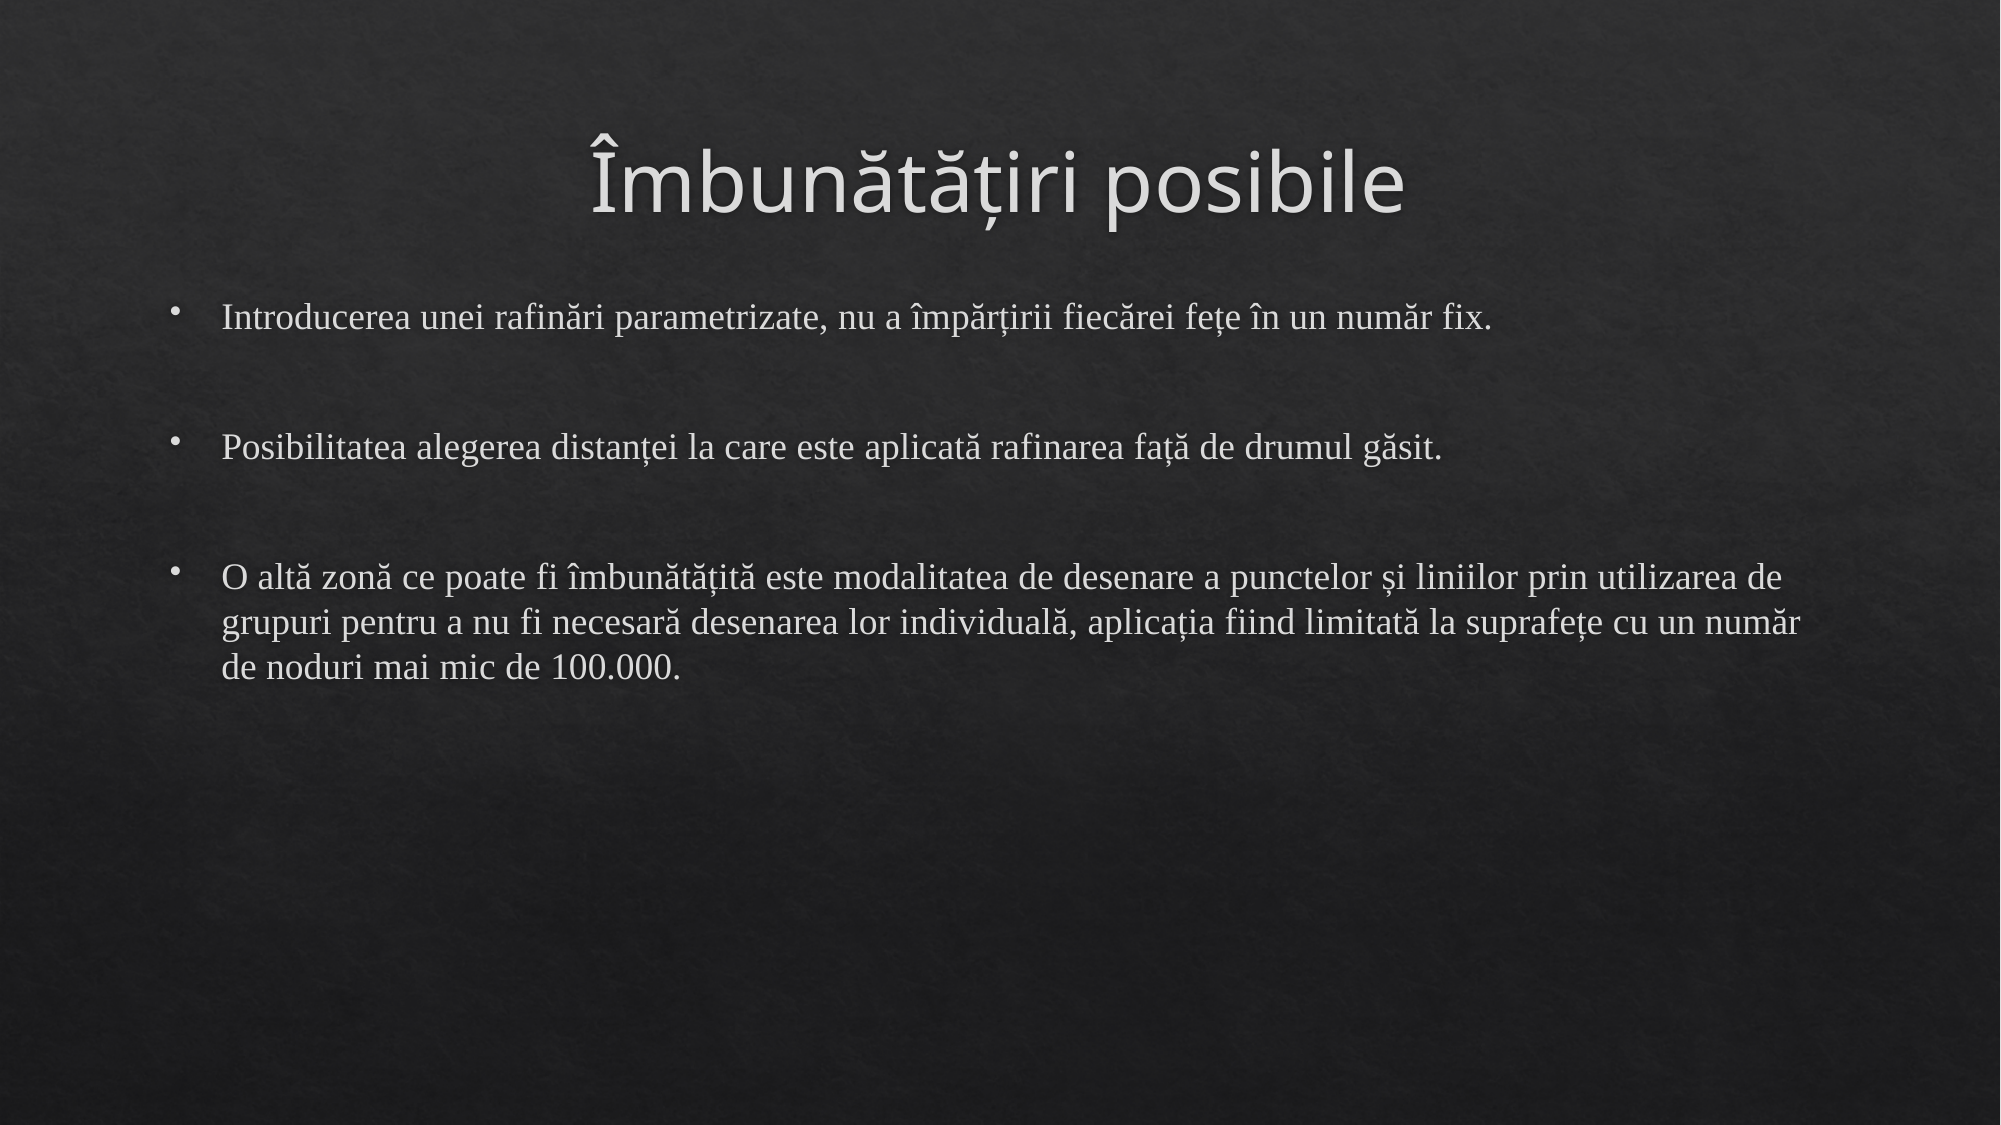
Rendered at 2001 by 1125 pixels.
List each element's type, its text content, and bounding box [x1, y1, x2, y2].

list Introducerea unei rafinări parametrizate, nu a împărțirii fiecărei fețe în un număr fix. Posibilitatea alegerea distanței la care este aplicată rafinarea față de drumul găsit. O altă zonă ce poate fi îmbunătățită este modalitatea de desenare a punctelor și liniilor prin utilizarea de grupuri pentru a nu fi necesară desenarea lor individuală, aplicația fiind limitată la suprafețe cu un număr de noduri mai mic de 100.000. [149, 284, 1849, 950]
title Îmbunătățiri posibile [149, 99, 1849, 260]
